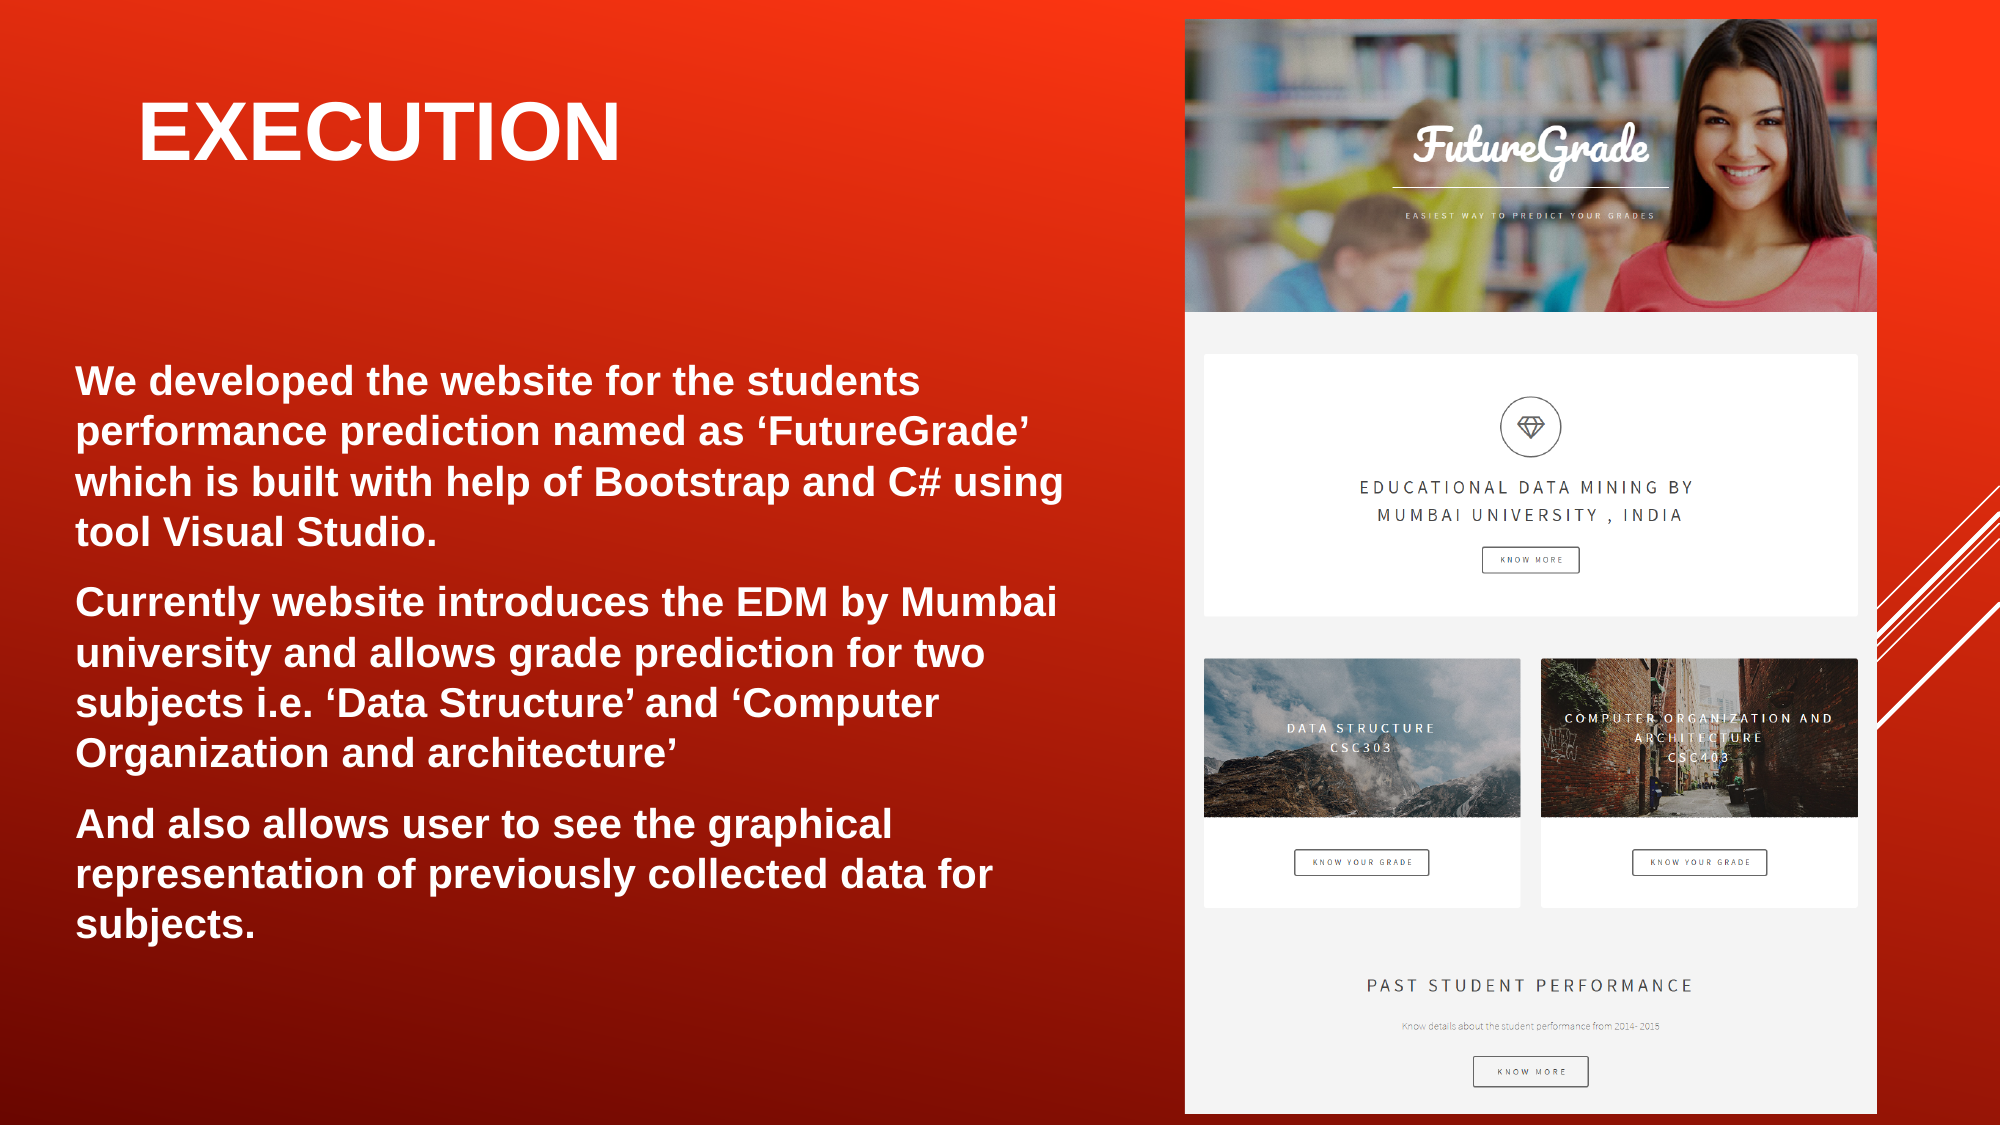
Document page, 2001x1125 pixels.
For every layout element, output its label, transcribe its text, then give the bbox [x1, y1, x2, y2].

text_box EXECUTION [122, 3, 1862, 251]
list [1184, 19, 1878, 1114]
text_box We developed the website for the students performance prediction named as ‘FutureGrade’ which is built with help of Bootstrap and C# using tool Visual Studio. Currently website introduces the EDM by Mumbai university and allows grade prediction for two subjects i.e. ‘Data Structure’ and ‘Computer Organization and architecture’ And also allows user to see the graphical representation of previously collected data for subjects. [60, 250, 1121, 1050]
